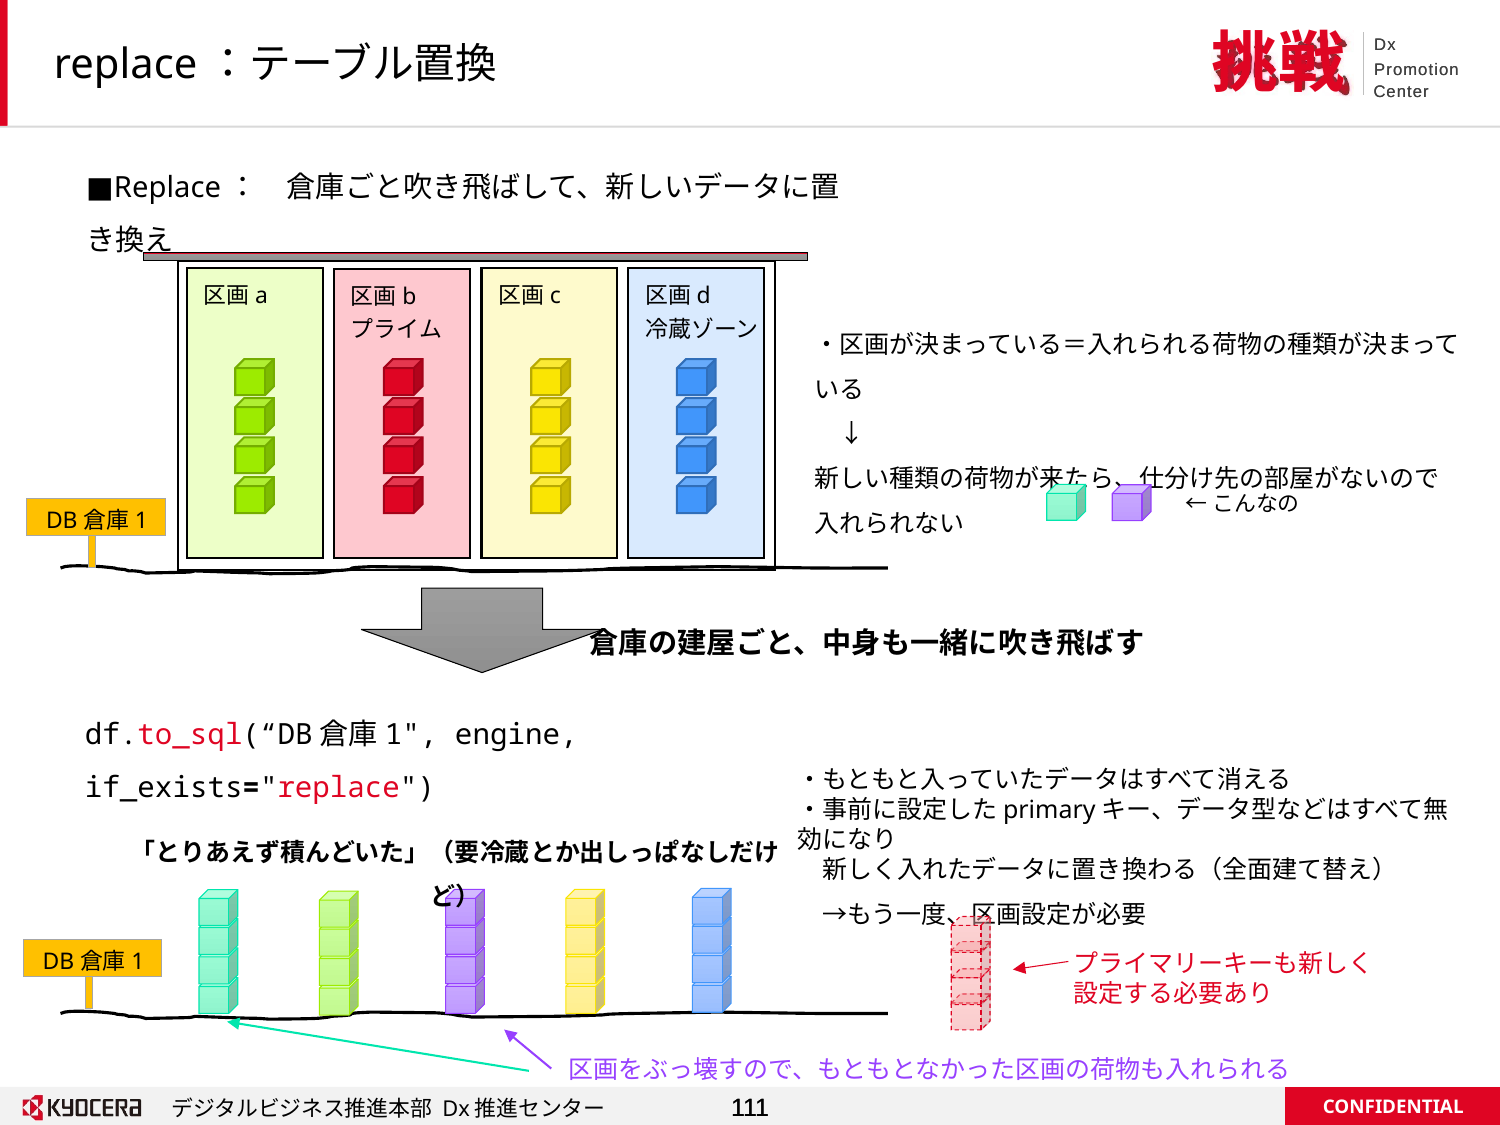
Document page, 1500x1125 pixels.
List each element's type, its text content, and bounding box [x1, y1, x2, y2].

text_box [675, 476, 717, 515]
text_box ・区画が決まっている＝入れられる荷物の種類が決まっている ↓ 新しい種類の荷物が来たら、仕分け先の部屋がないので 入れられない [799, 305, 1482, 546]
text_box 区画c [480, 267, 618, 559]
text_box [530, 476, 572, 515]
text_box [950, 974, 985, 1006]
text_box [565, 919, 606, 955]
text_box [691, 975, 732, 1013]
text_box DB倉庫1 [23, 939, 162, 977]
text_box [565, 976, 606, 1014]
text_box A [382, 358, 424, 397]
text_box [198, 947, 239, 985]
text_box [776, 565, 888, 570]
text_box [984, 915, 991, 923]
text_box [675, 358, 717, 397]
text_box [198, 919, 236, 926]
text_box プライマリーキーも新しく 設定する必要あり [1058, 940, 1454, 1015]
text_box DB倉庫1 [26, 498, 166, 536]
text_box [88, 536, 96, 568]
text_box [565, 947, 606, 985]
text_box [318, 919, 359, 957]
text_box [60, 564, 351, 576]
text_box 区画b プライム [333, 268, 471, 559]
text_box [691, 946, 732, 984]
text_box [234, 436, 275, 475]
text_box [445, 976, 485, 1014]
text_box 区画d 冷蔵ゾーン [627, 267, 765, 559]
text_box [143, 252, 808, 261]
text_box 区画a [186, 267, 324, 559]
text_box [445, 947, 485, 985]
picture [10, 1092, 153, 1125]
text_box [691, 919, 732, 954]
picture [1211, 30, 1354, 101]
text_box [565, 919, 603, 926]
text_box [60, 1009, 888, 1021]
text_box [234, 476, 275, 515]
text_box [227, 1021, 529, 1071]
text_box [675, 436, 717, 475]
text_box [318, 949, 359, 986]
text_box [234, 358, 275, 397]
title replace：テーブル置換 [38, 3, 1141, 121]
text_box C [382, 436, 424, 475]
text_box [530, 397, 572, 436]
text_box [950, 952, 982, 977]
text_box ←こんなの [1170, 469, 1319, 524]
text_box ■Replace： 倉庫ごと吹き飛ばして、新しいデータに置き換え [71, 143, 859, 264]
text_box [318, 919, 358, 928]
text_box ・もともと入っていたデータはすべて消える ・事前に設定したprimaryキー、データ型などはすべて無効になり 新しく入れたデータに置き換わる（全面建て替え） →もう一度、区画設定が必要 [782, 741, 1464, 936]
text_box [675, 397, 717, 436]
text_box 区画をぶっ壊すので、もともとなかった区画の荷物も入れられる [553, 1046, 1368, 1091]
text_box df.to_sql(“DB倉庫1", engine, if_exists="replace") [85, 698, 904, 804]
text_box D [382, 476, 424, 515]
text_box [198, 919, 239, 955]
text_box 倉庫の建屋ごと、中身も一緒に吹き飛ばす [563, 599, 1171, 667]
text_box 「とりあえず積んどいた」（要冷蔵とか出しっぱなしだけど） [110, 813, 800, 919]
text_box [1012, 961, 1069, 970]
text_box [1111, 484, 1152, 522]
text_box [691, 919, 729, 925]
text_box [530, 436, 572, 475]
text_box [950, 922, 985, 953]
text_box [1046, 483, 1087, 521]
text_box [234, 397, 275, 436]
text_box [530, 358, 572, 397]
text_box [177, 260, 776, 571]
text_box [529, 1029, 552, 1069]
text_box [360, 587, 563, 674]
text_box [198, 977, 239, 1014]
text_box [85, 977, 93, 1009]
text_box [445, 919, 485, 955]
text_box [984, 968, 991, 976]
text_box [950, 1005, 982, 1031]
text_box B [382, 397, 424, 436]
text_box [318, 978, 359, 1016]
text_box [445, 919, 483, 926]
